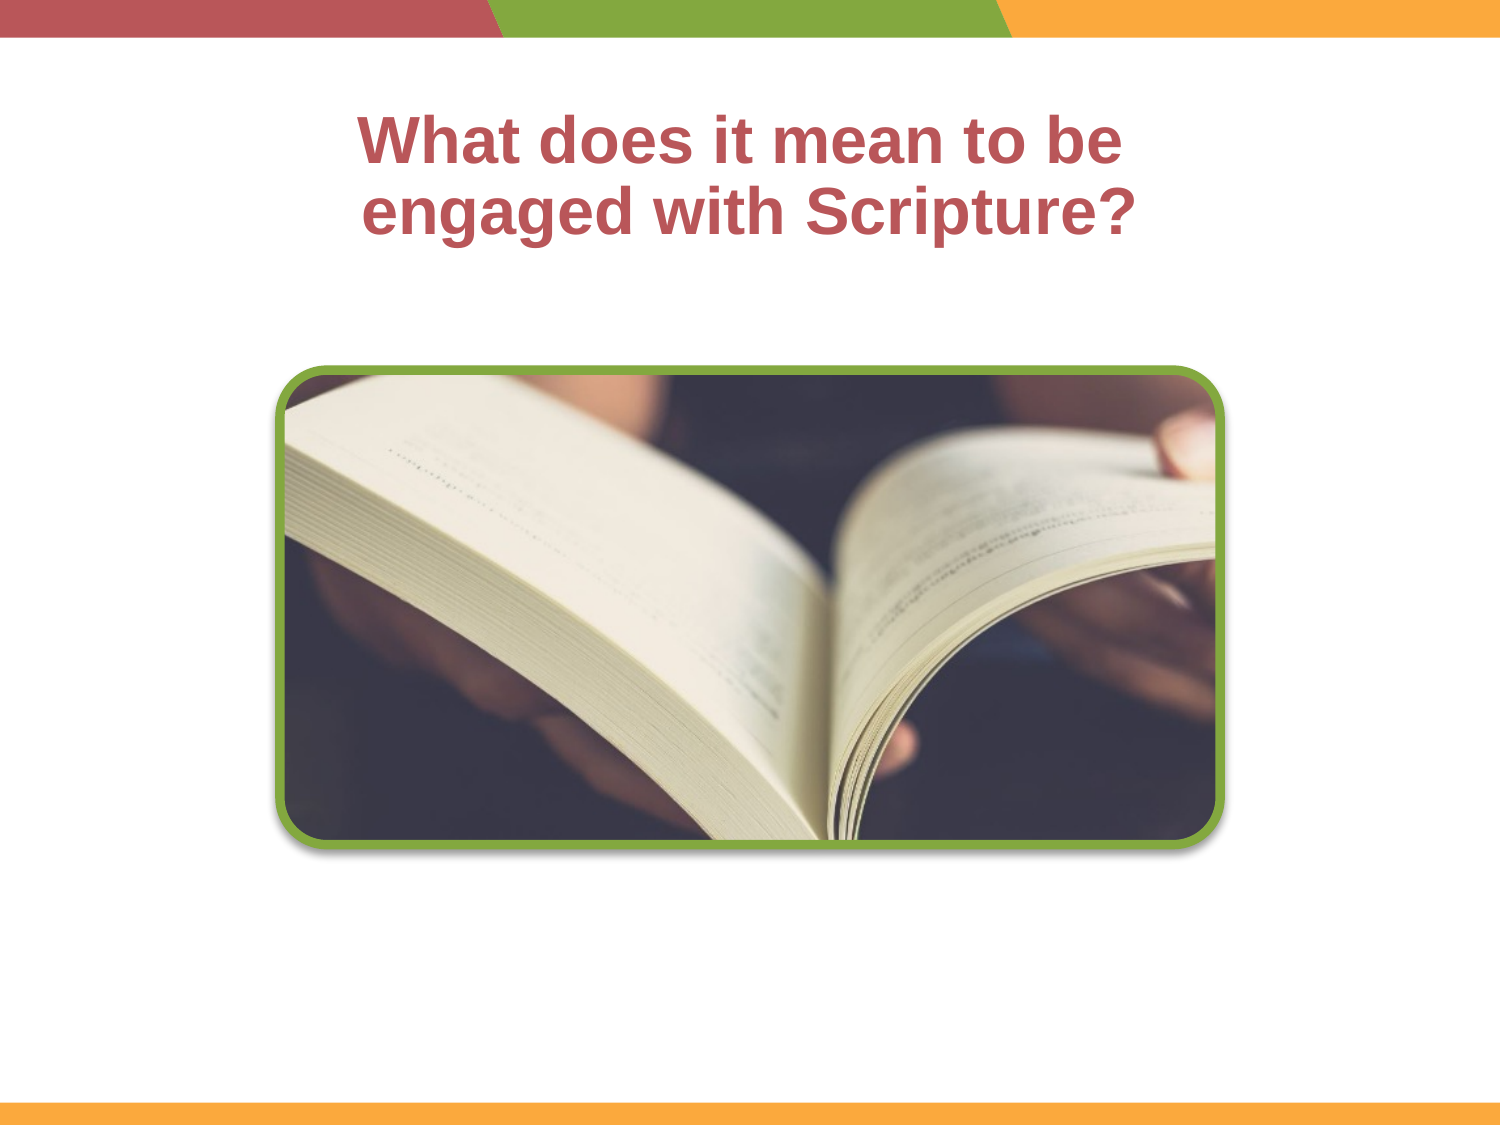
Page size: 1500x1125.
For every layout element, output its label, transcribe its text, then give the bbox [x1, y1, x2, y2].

picture [279, 370, 1221, 845]
text_box What does it mean to be engaged with Scripture? [103, 98, 1397, 316]
